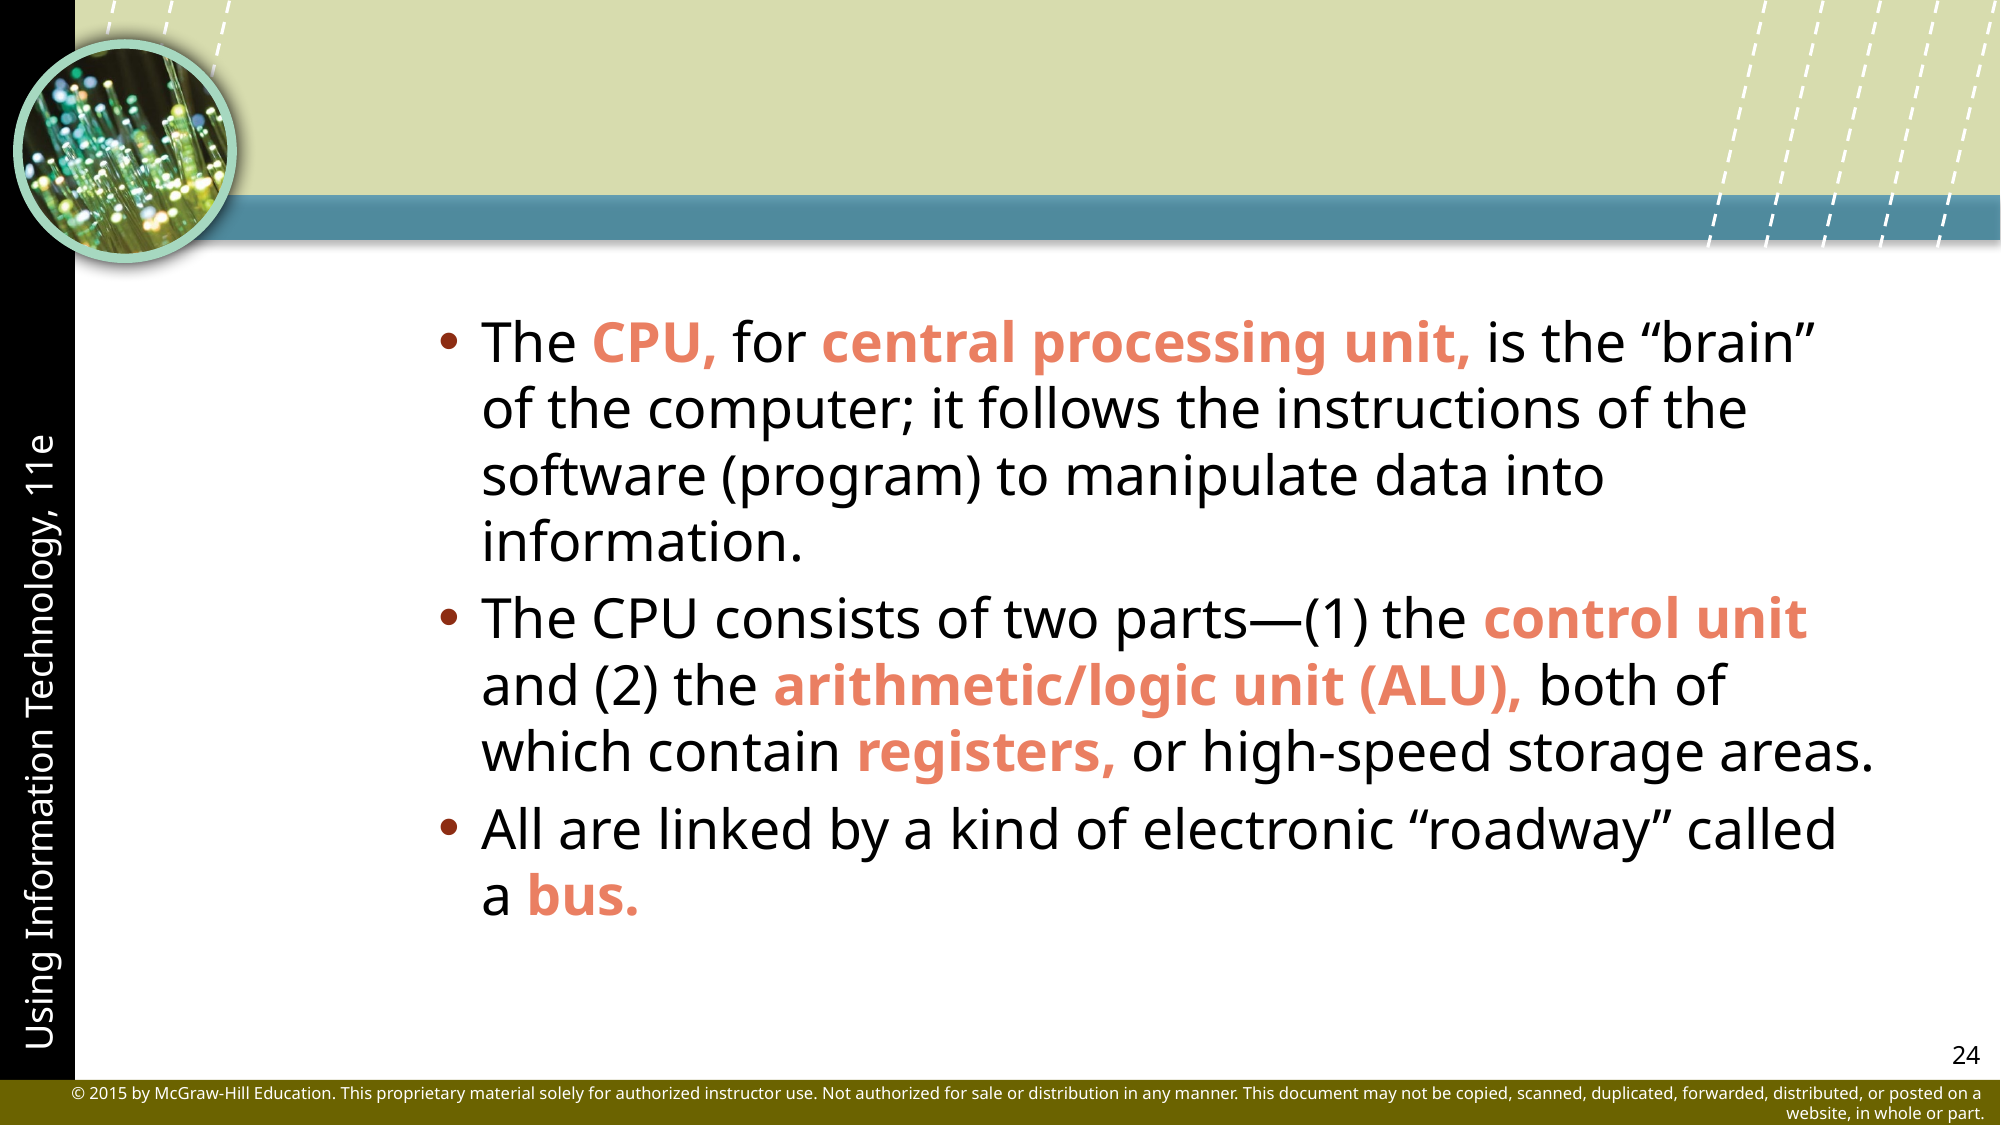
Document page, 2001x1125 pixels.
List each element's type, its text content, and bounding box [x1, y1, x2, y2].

picture [23, 49, 227, 253]
list The CPU, for central processing unit, is the “brain” of the computer; it follows the instructions of the software (program) to manipulate data into information. The CPU consists of two parts—(1) the control unit and (2) the arithmetic/logic unit (ALU), both of which contain registers, or high-speed storage areas. All are linked by a kind of electronic “roadway” called a bus. [423, 299, 1893, 1003]
slide_number 24 [1795, 1033, 1996, 1079]
